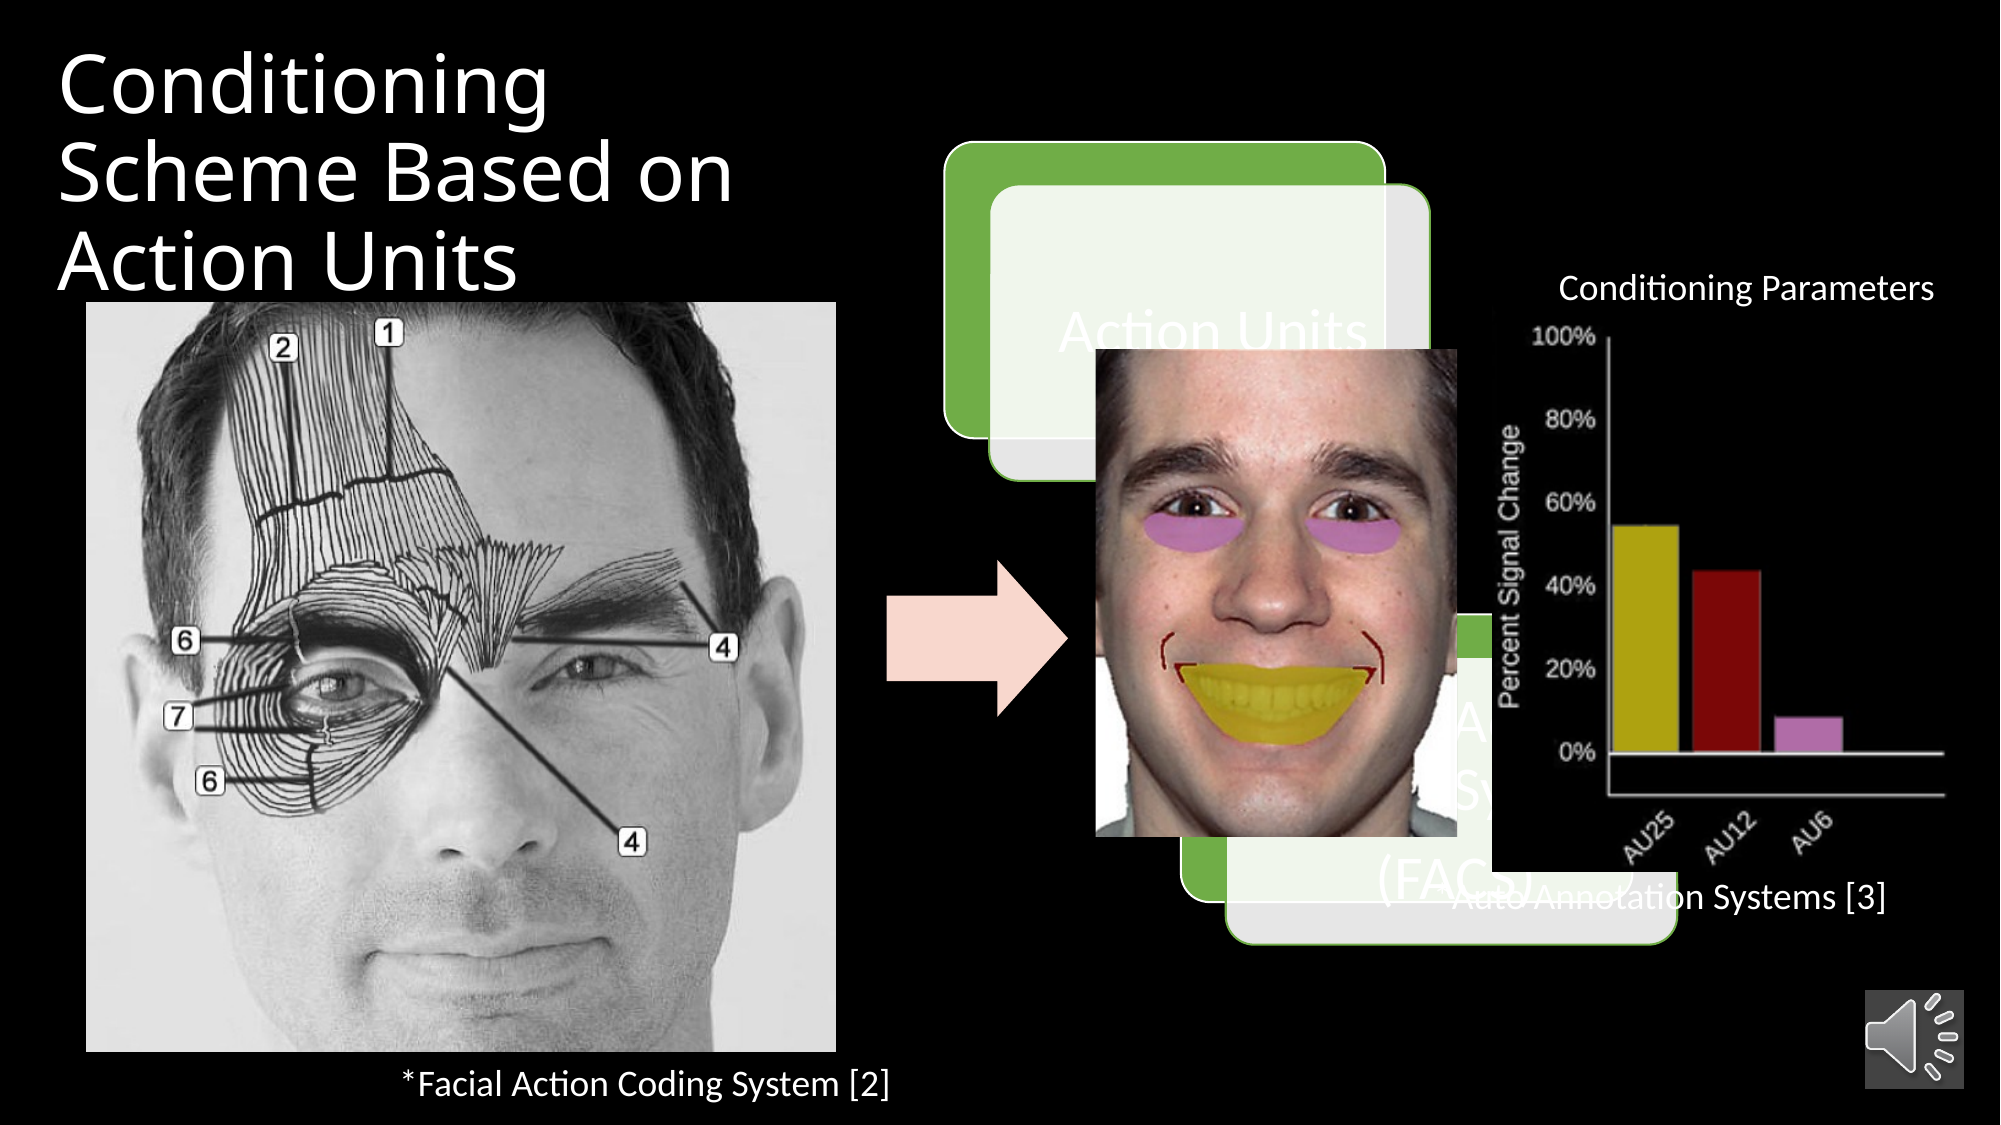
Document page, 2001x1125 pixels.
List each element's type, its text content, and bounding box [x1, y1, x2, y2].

picture [1492, 292, 1956, 872]
text_box *Facial Action Coding System [2] [384, 1051, 929, 1112]
title Conditioning Scheme Based on Action Units [42, 34, 879, 317]
picture [1864, 989, 1965, 1090]
picture [86, 302, 836, 1052]
picture [1095, 349, 1457, 837]
text_box *Auto Annotation Systems [3] [1863, 872, 1907, 925]
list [835, 101, 1863, 1005]
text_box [901, 548, 1053, 728]
